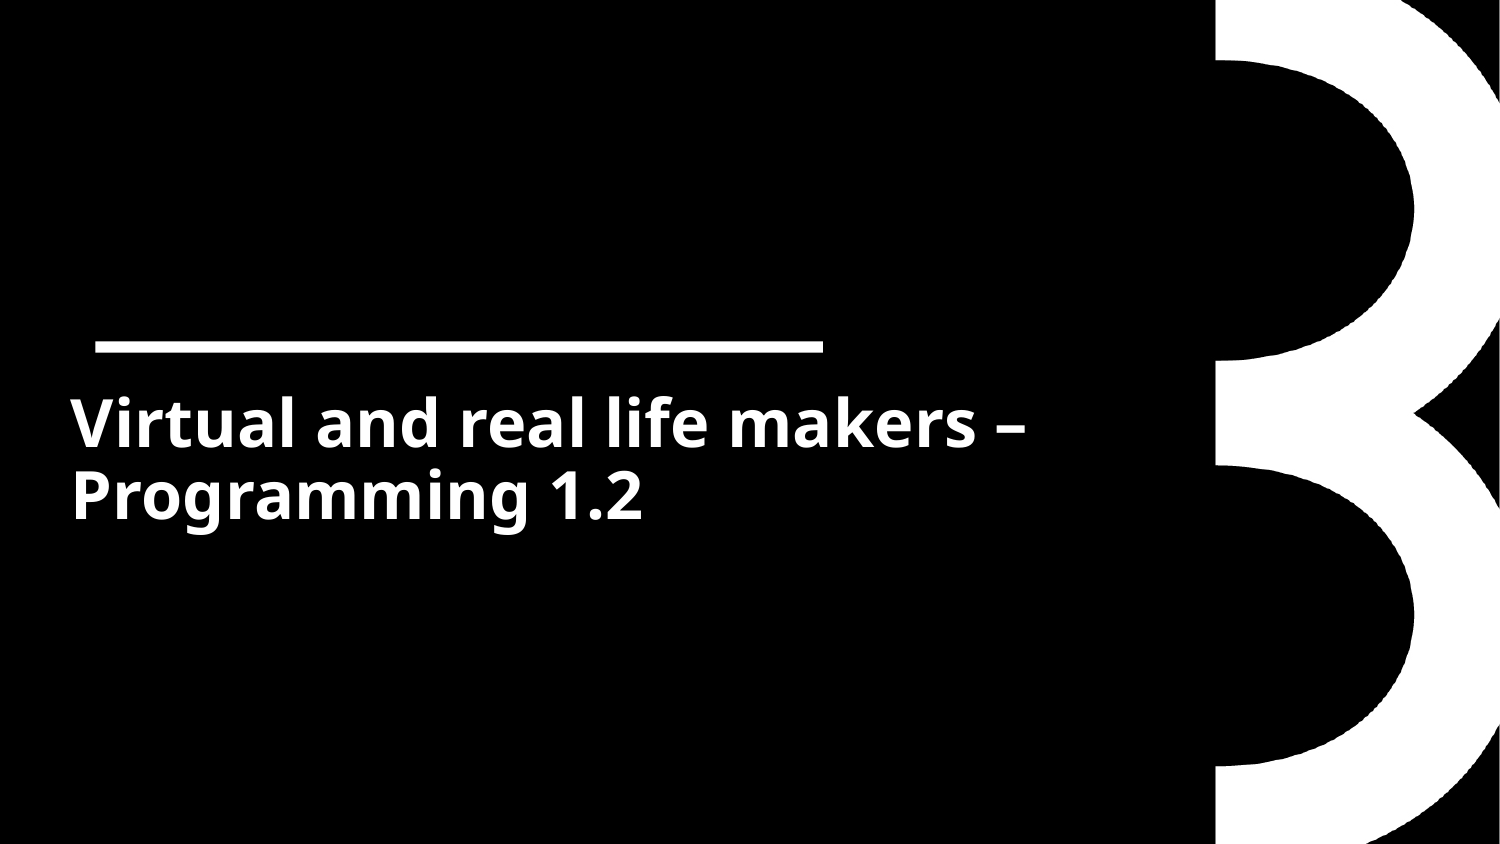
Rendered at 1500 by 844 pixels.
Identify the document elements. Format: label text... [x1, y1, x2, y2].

title Virtual and real life makers – Programming 1.2 [55, 382, 1116, 550]
picture [0, 0, 1500, 844]
